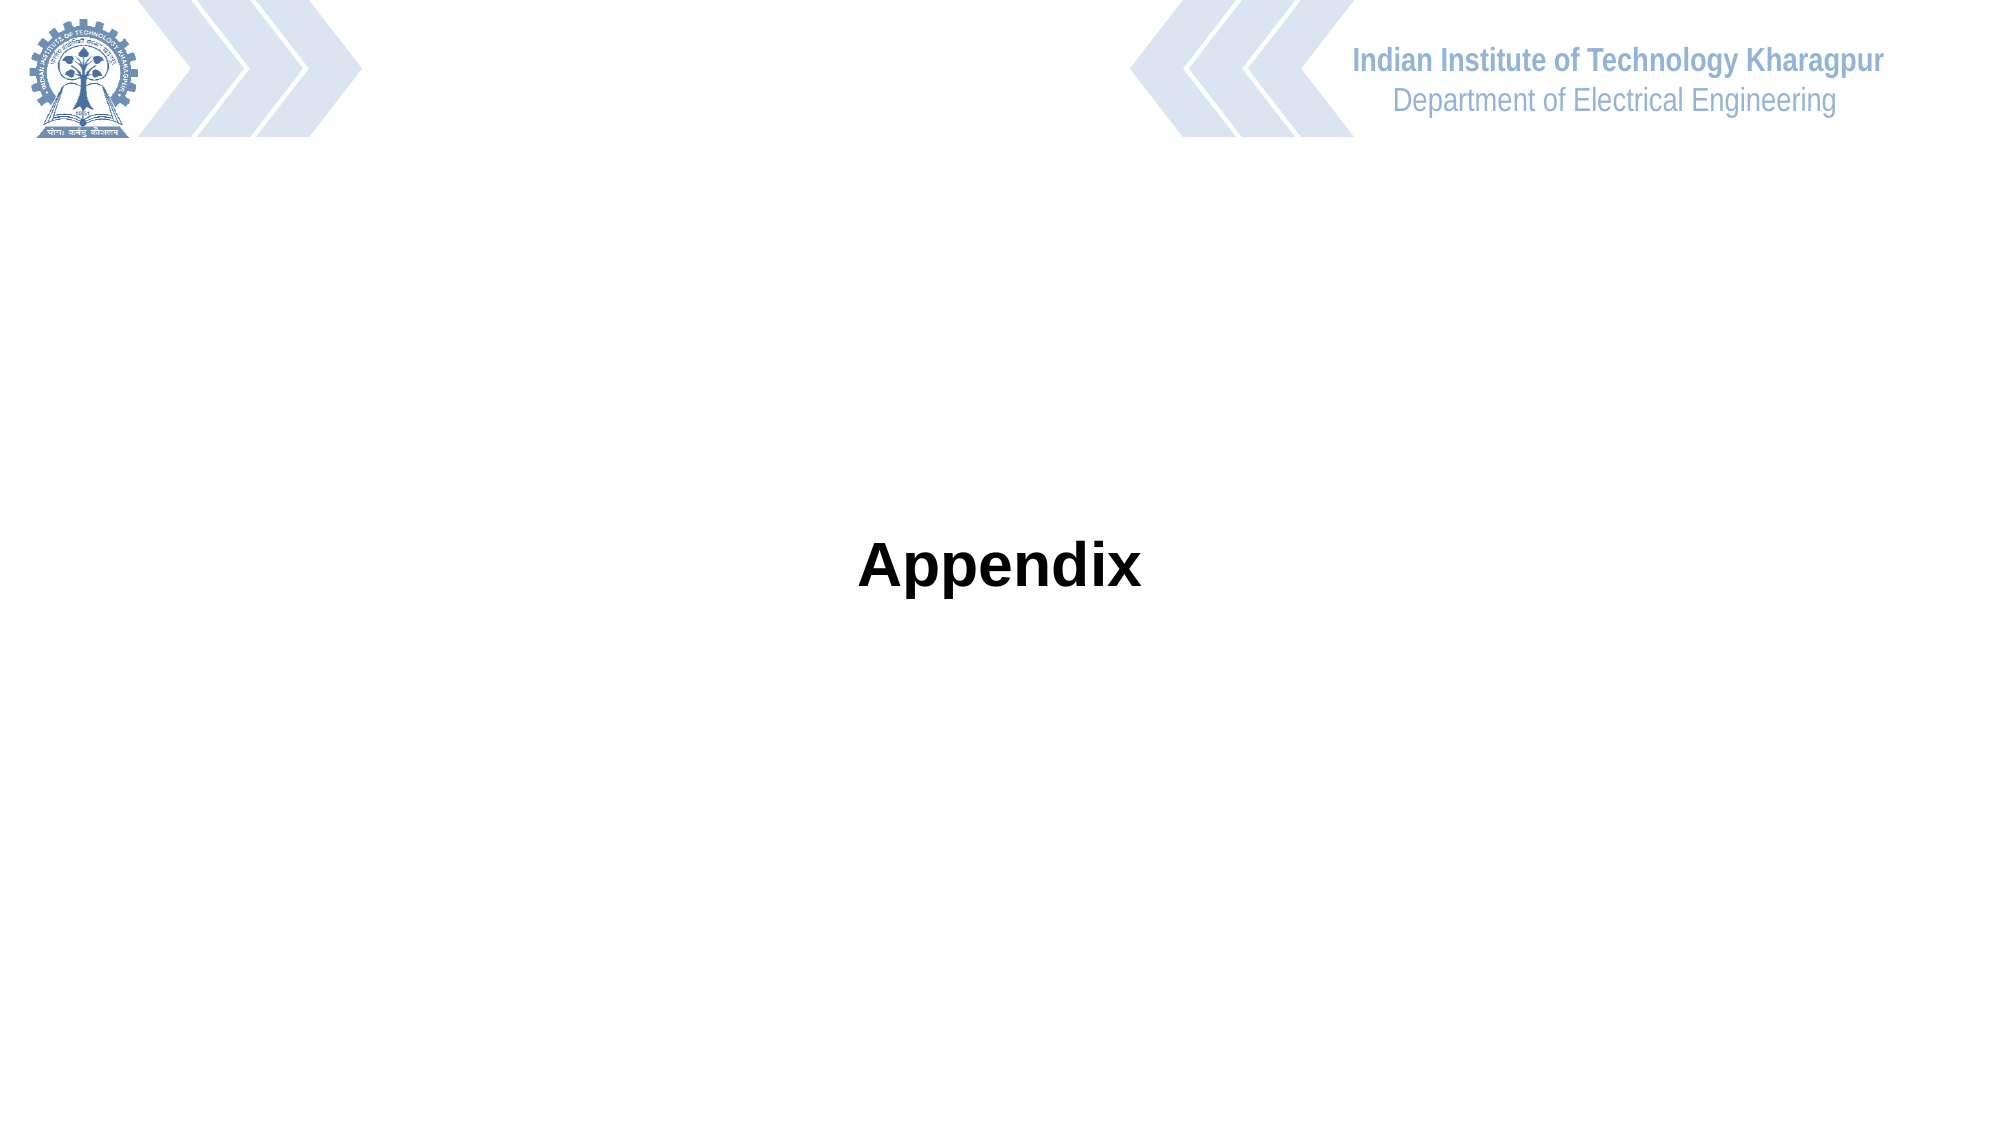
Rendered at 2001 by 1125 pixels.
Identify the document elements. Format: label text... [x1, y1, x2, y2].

picture [29, 19, 138, 138]
text_box Appendix [93, 509, 1907, 615]
